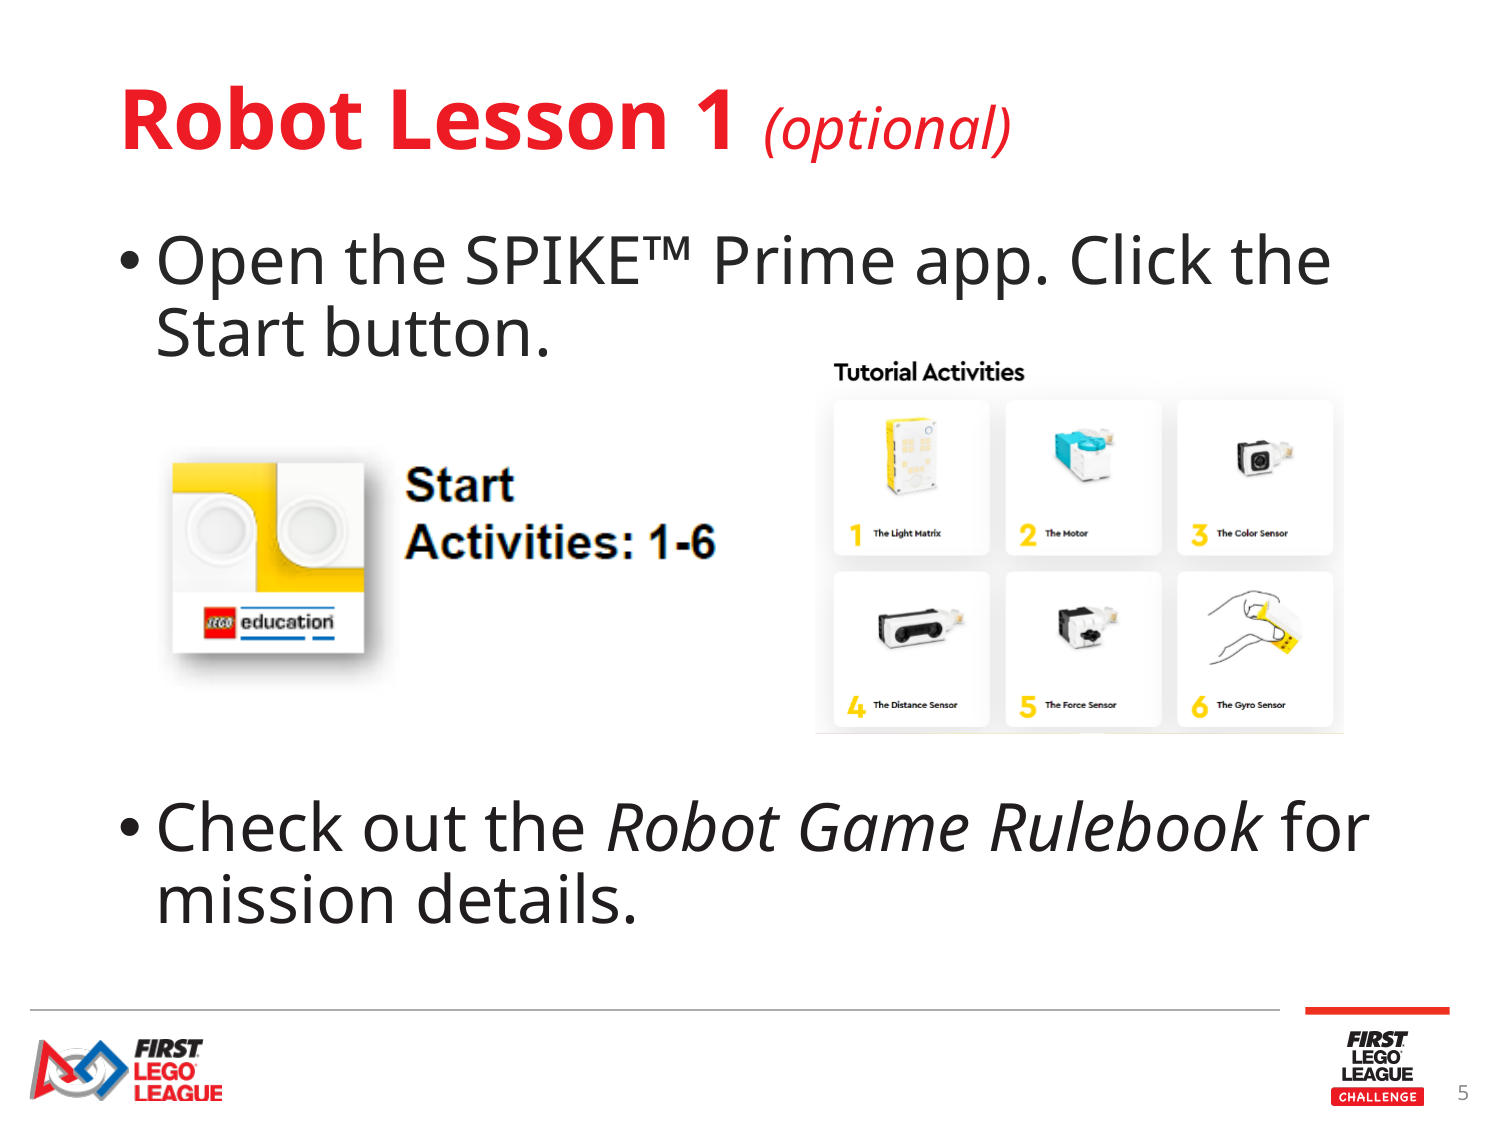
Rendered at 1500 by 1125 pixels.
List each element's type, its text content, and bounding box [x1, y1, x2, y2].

title Robot Lesson 1 (optional) [103, 59, 1397, 185]
picture [815, 358, 1344, 734]
picture [116, 421, 774, 707]
list Open the SPIKE™ Prime app. Click the Start button. [103, 219, 1368, 345]
slide_number 5 [1425, 1076, 1484, 1111]
text_box Check out the Robot Game Rulebook for mission details. [103, 786, 1403, 912]
